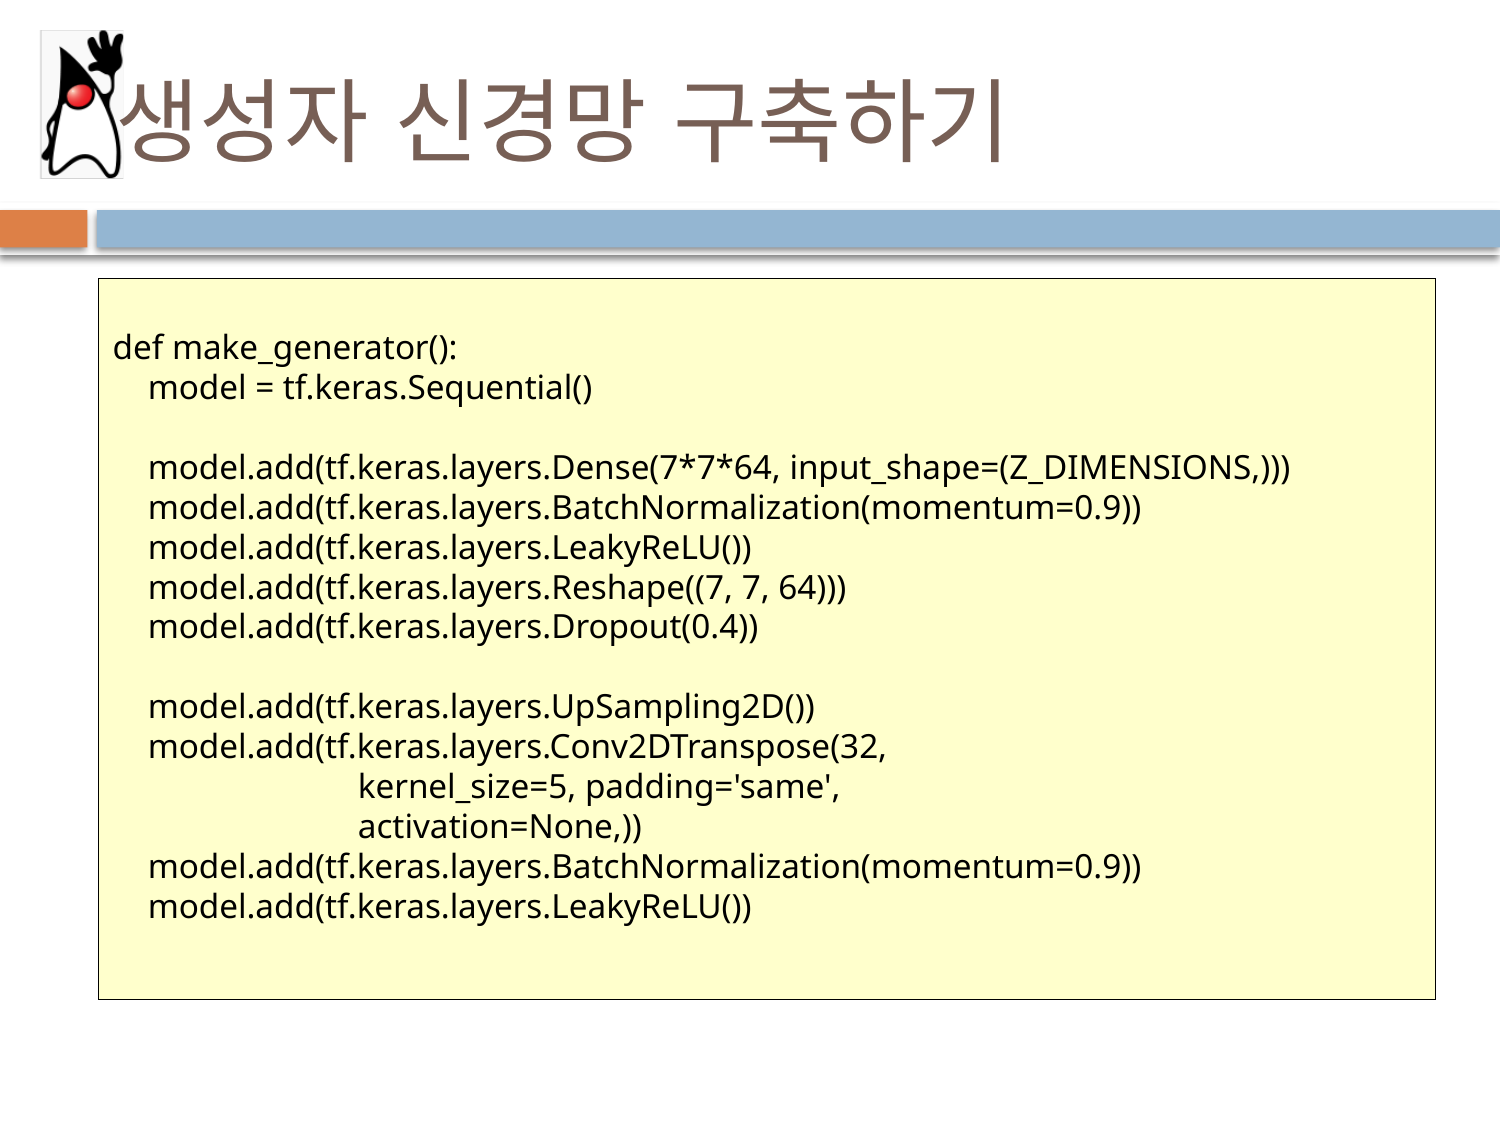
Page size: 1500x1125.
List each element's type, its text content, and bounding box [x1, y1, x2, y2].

picture [39, 30, 124, 179]
text_box def make_generator(): model = tf.keras.Sequential() model.add(tf.keras.layers.Dense(7*7*64, input_shape=(Z_DIMENSIONS,))) model.add(tf.keras.layers.BatchNormalization(momentum=0.9)) model.add(tf.keras.layers.LeakyReLU()) model.add(tf.keras.layers.Reshape((7, 7, 64))) model.add(tf.keras.layers.Dropout(0.4)) model.add(tf.keras.layers.UpSampling2D()) model.add(tf.keras.layers.Conv2DTranspose(32, kernel_size=5, padding='same', activation=None,)) model.add(tf.keras.layers.BatchNormalization(momentum=0.9)) model.add(tf.keras.layers.LeakyReLU()) [98, 278, 1436, 1000]
title 생성자 신경망 구축하기 [100, 37, 1438, 200]
